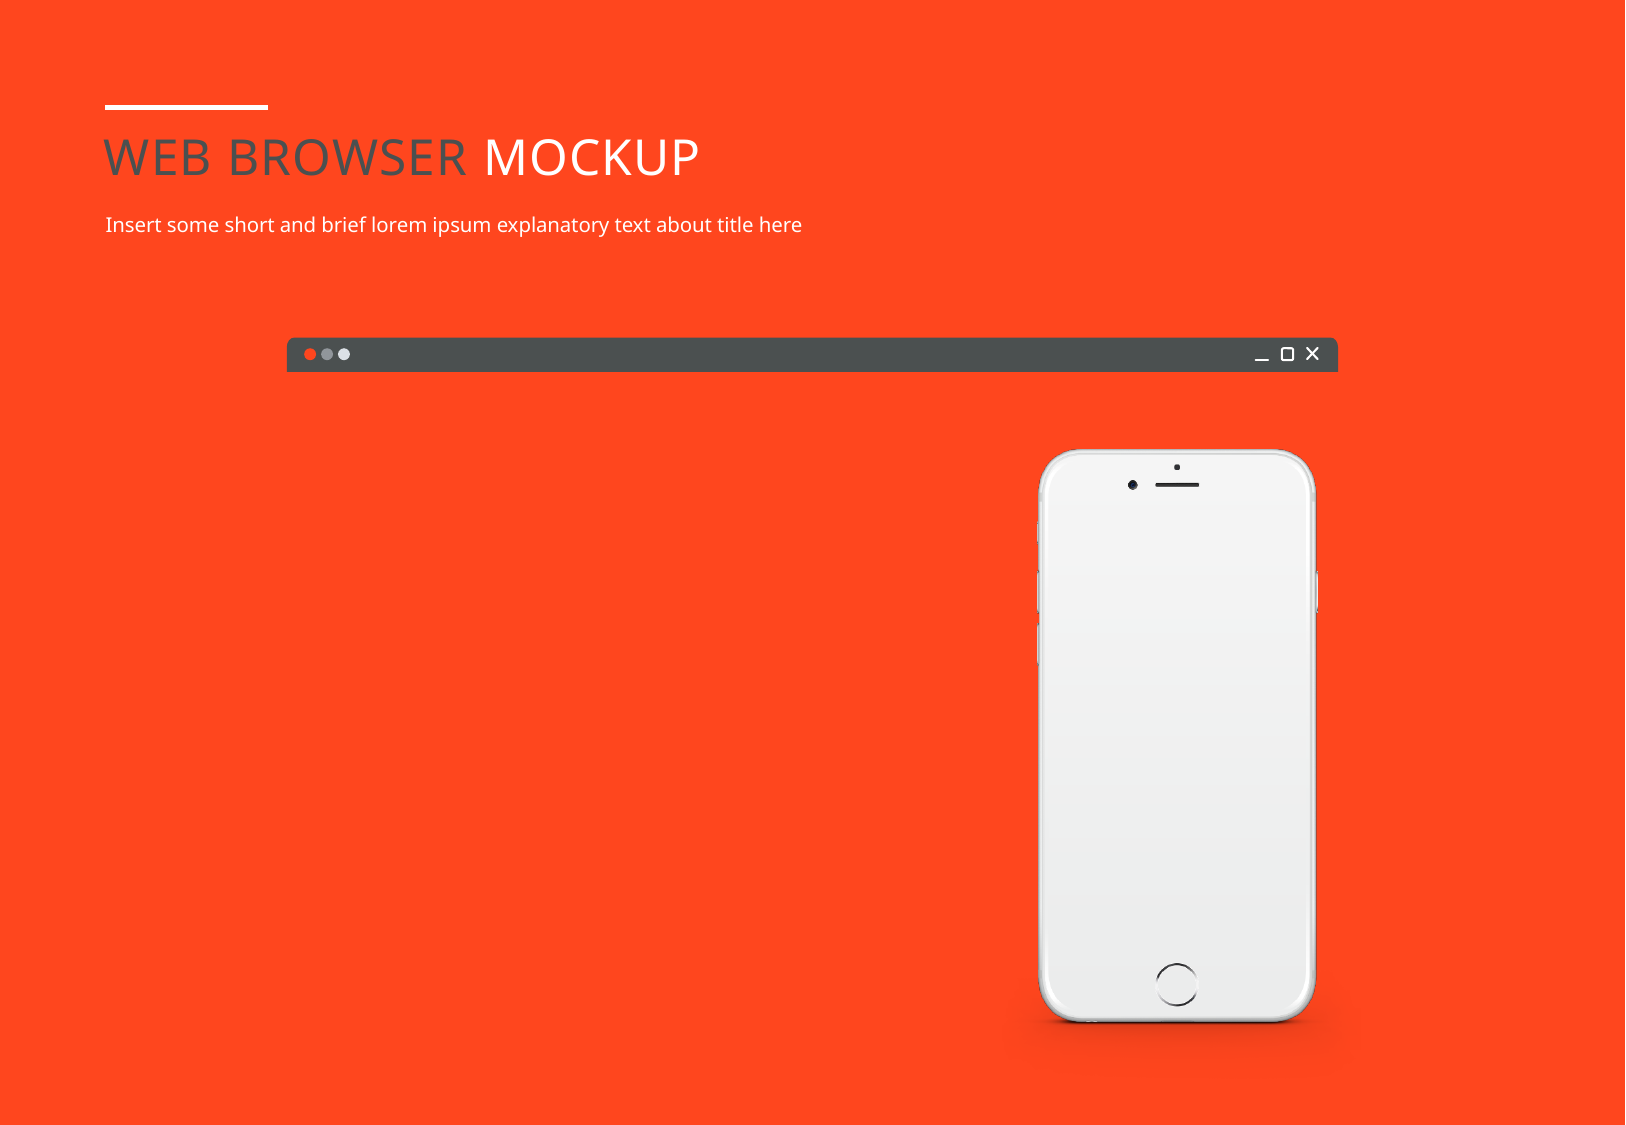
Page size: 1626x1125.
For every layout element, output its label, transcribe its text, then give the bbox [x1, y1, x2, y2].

list Web Browser Mockup [103, 125, 1518, 186]
picture [286, 371, 1415, 1094]
list Insert some short and brief lorem ipsum explanatory text about title here [105, 209, 1519, 241]
